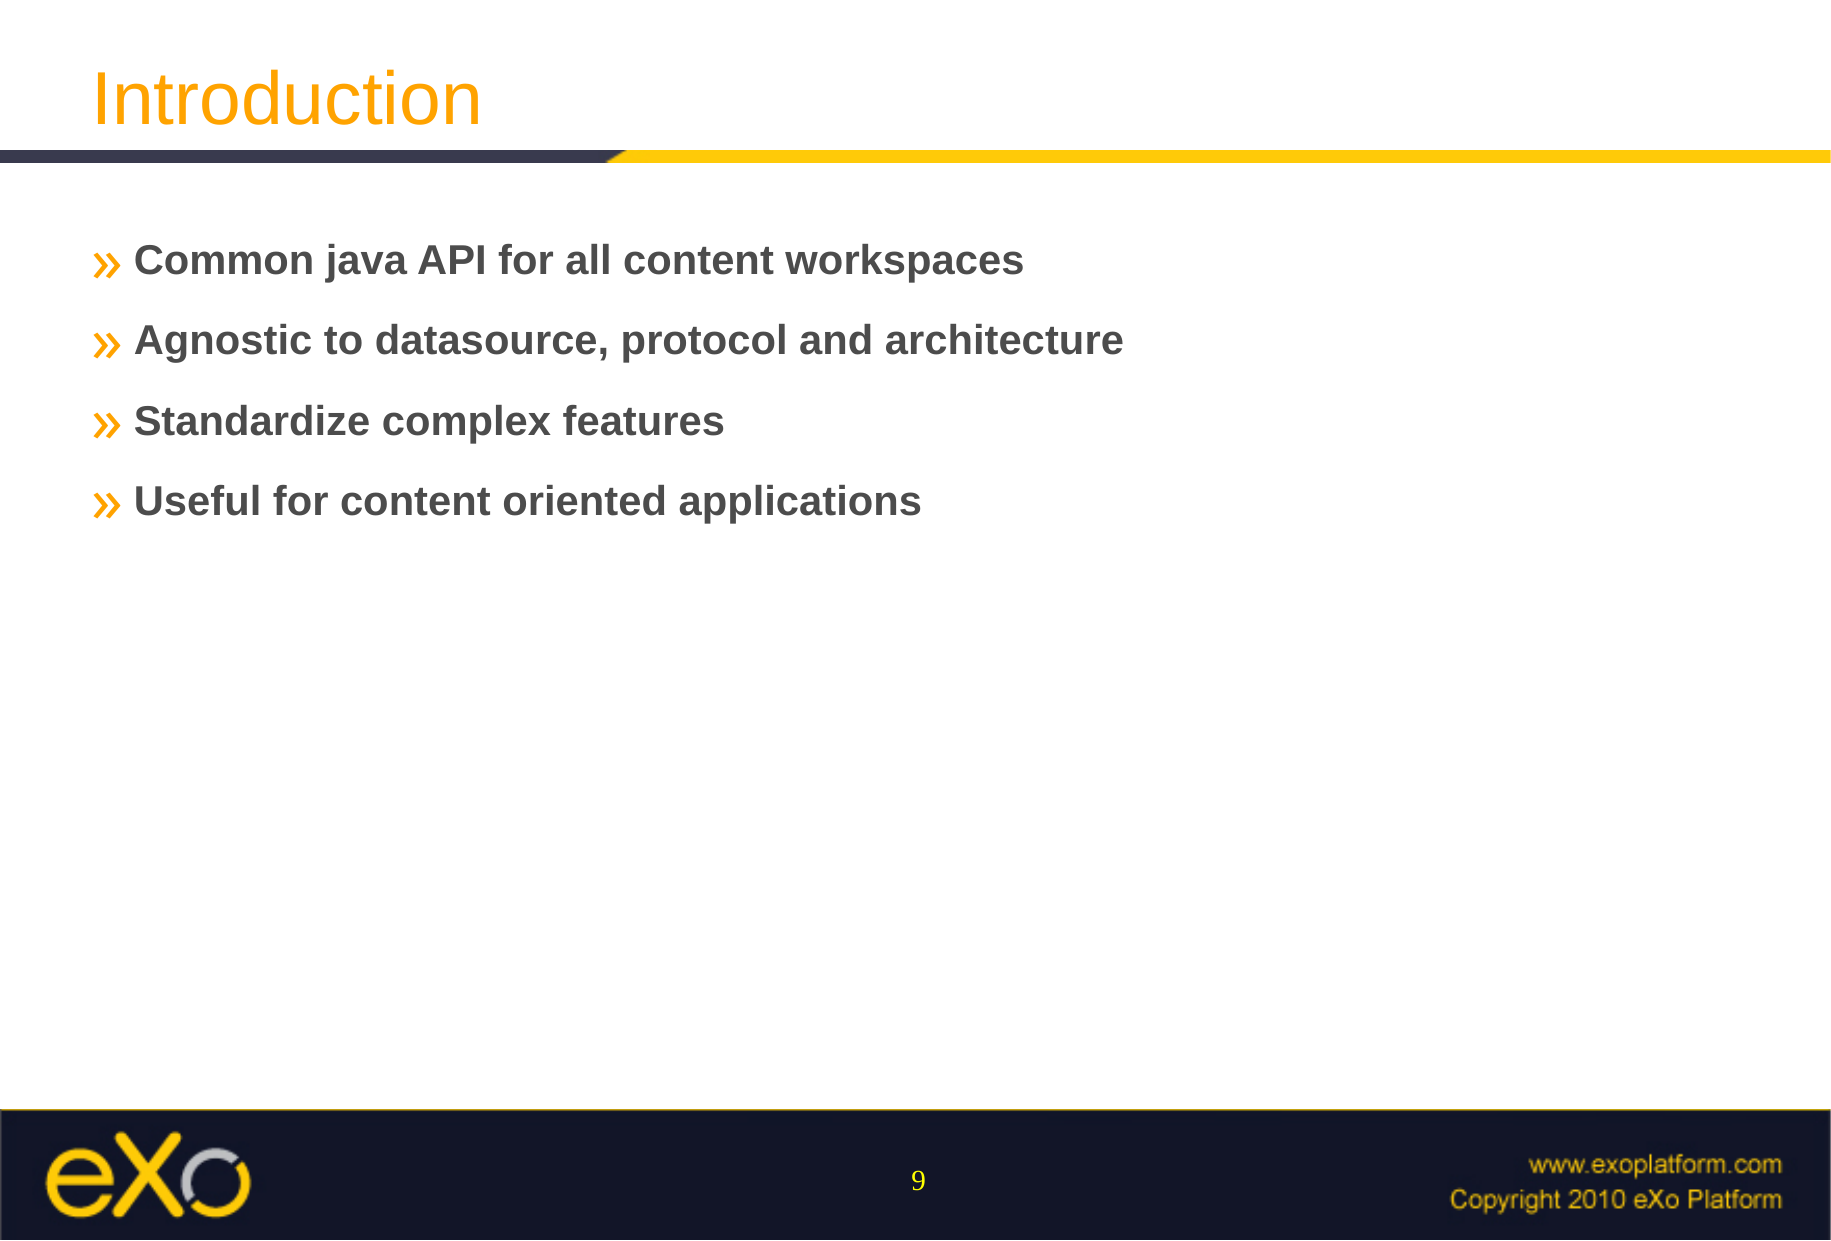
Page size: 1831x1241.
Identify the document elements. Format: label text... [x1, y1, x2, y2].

text_box Common java API for all content workspaces Agnostic to datasource, protocol and architecture Standardize complex features Useful for content oriented applications [91, 232, 1739, 1070]
picture [0, 1109, 1831, 1240]
picture [0, 150, 1831, 163]
text_box Introduction [91, 49, 1739, 151]
